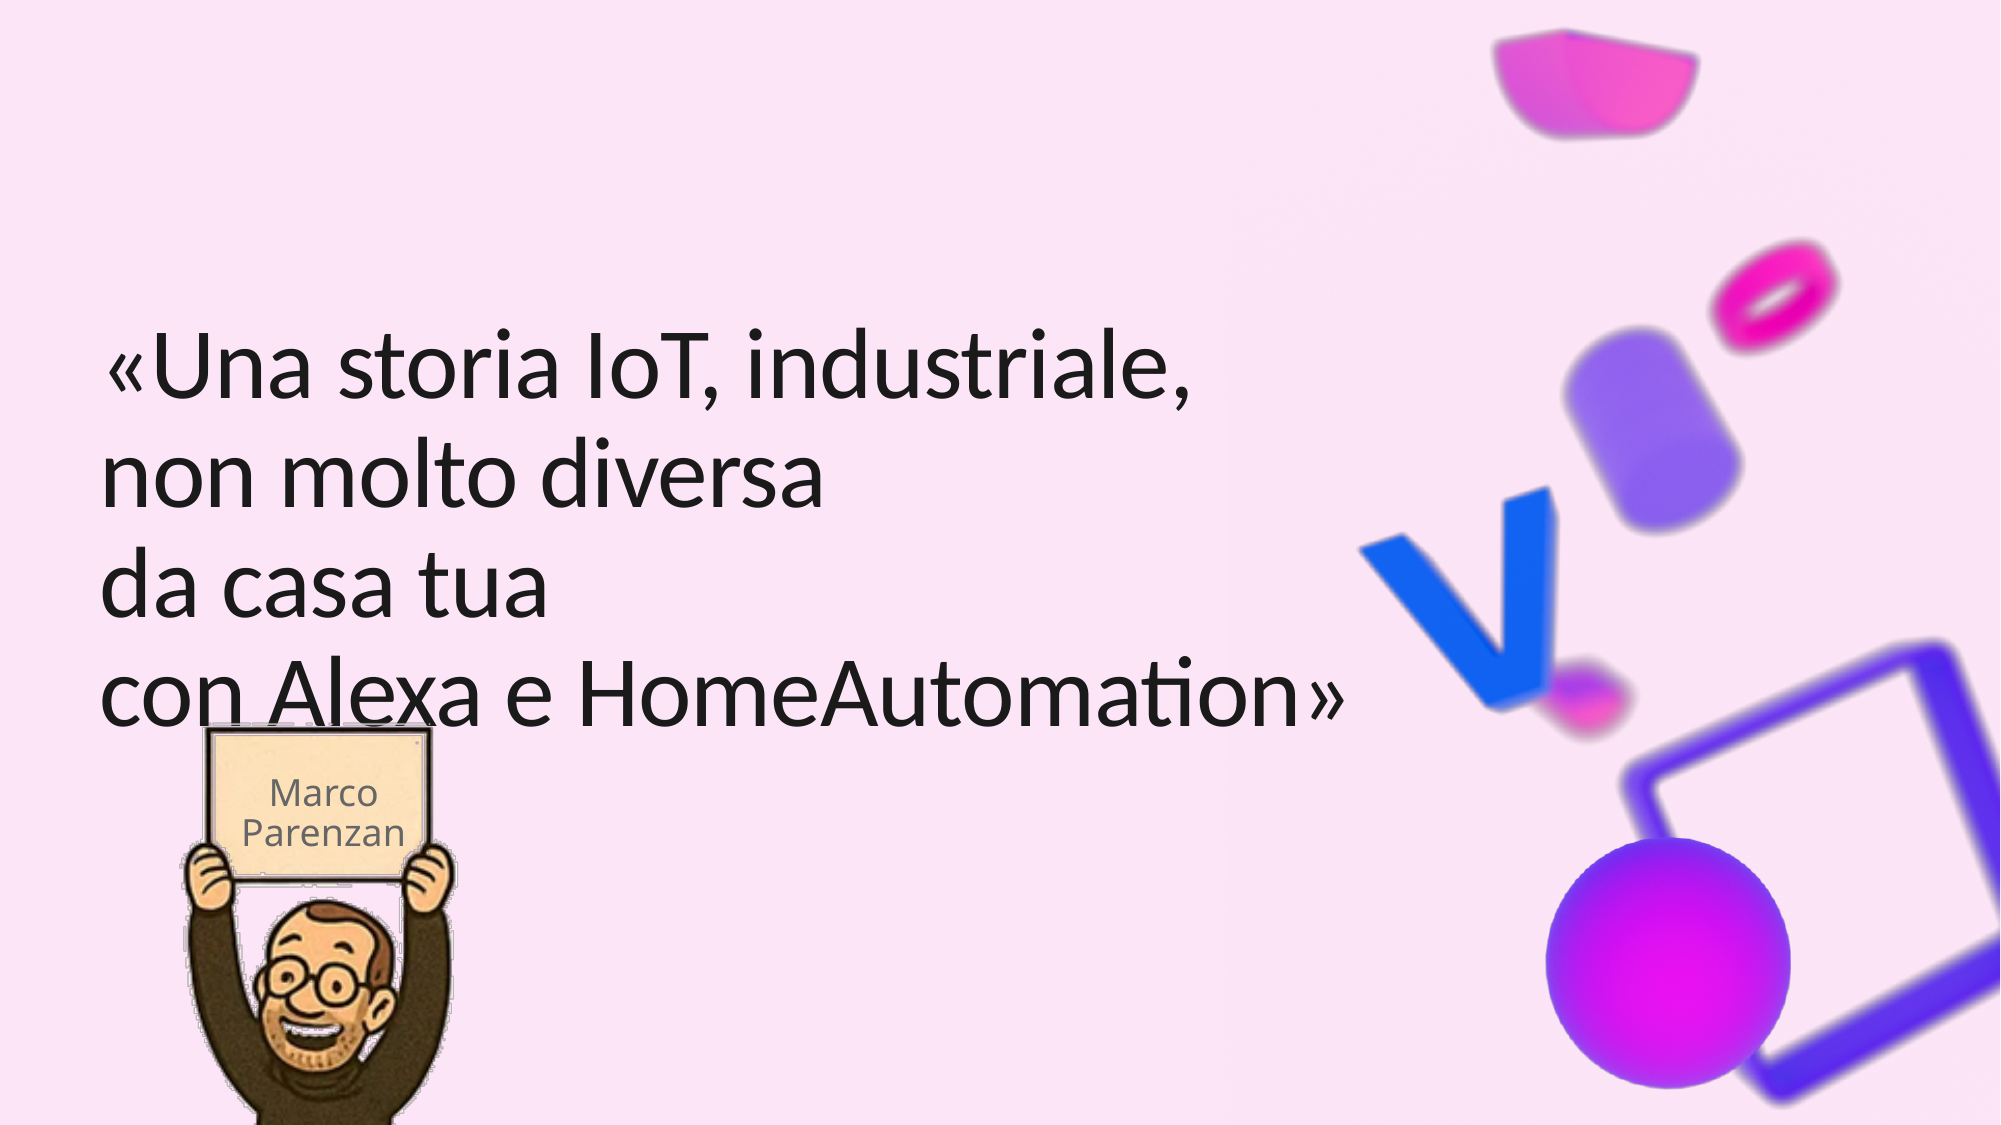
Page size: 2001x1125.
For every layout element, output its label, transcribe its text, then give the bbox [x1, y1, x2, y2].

picture [0, 0, 2001, 1125]
title «Una storia IoT, industriale, non molto diversa da casa tua con Alexa e HomeAutomation» [99, 280, 1363, 749]
